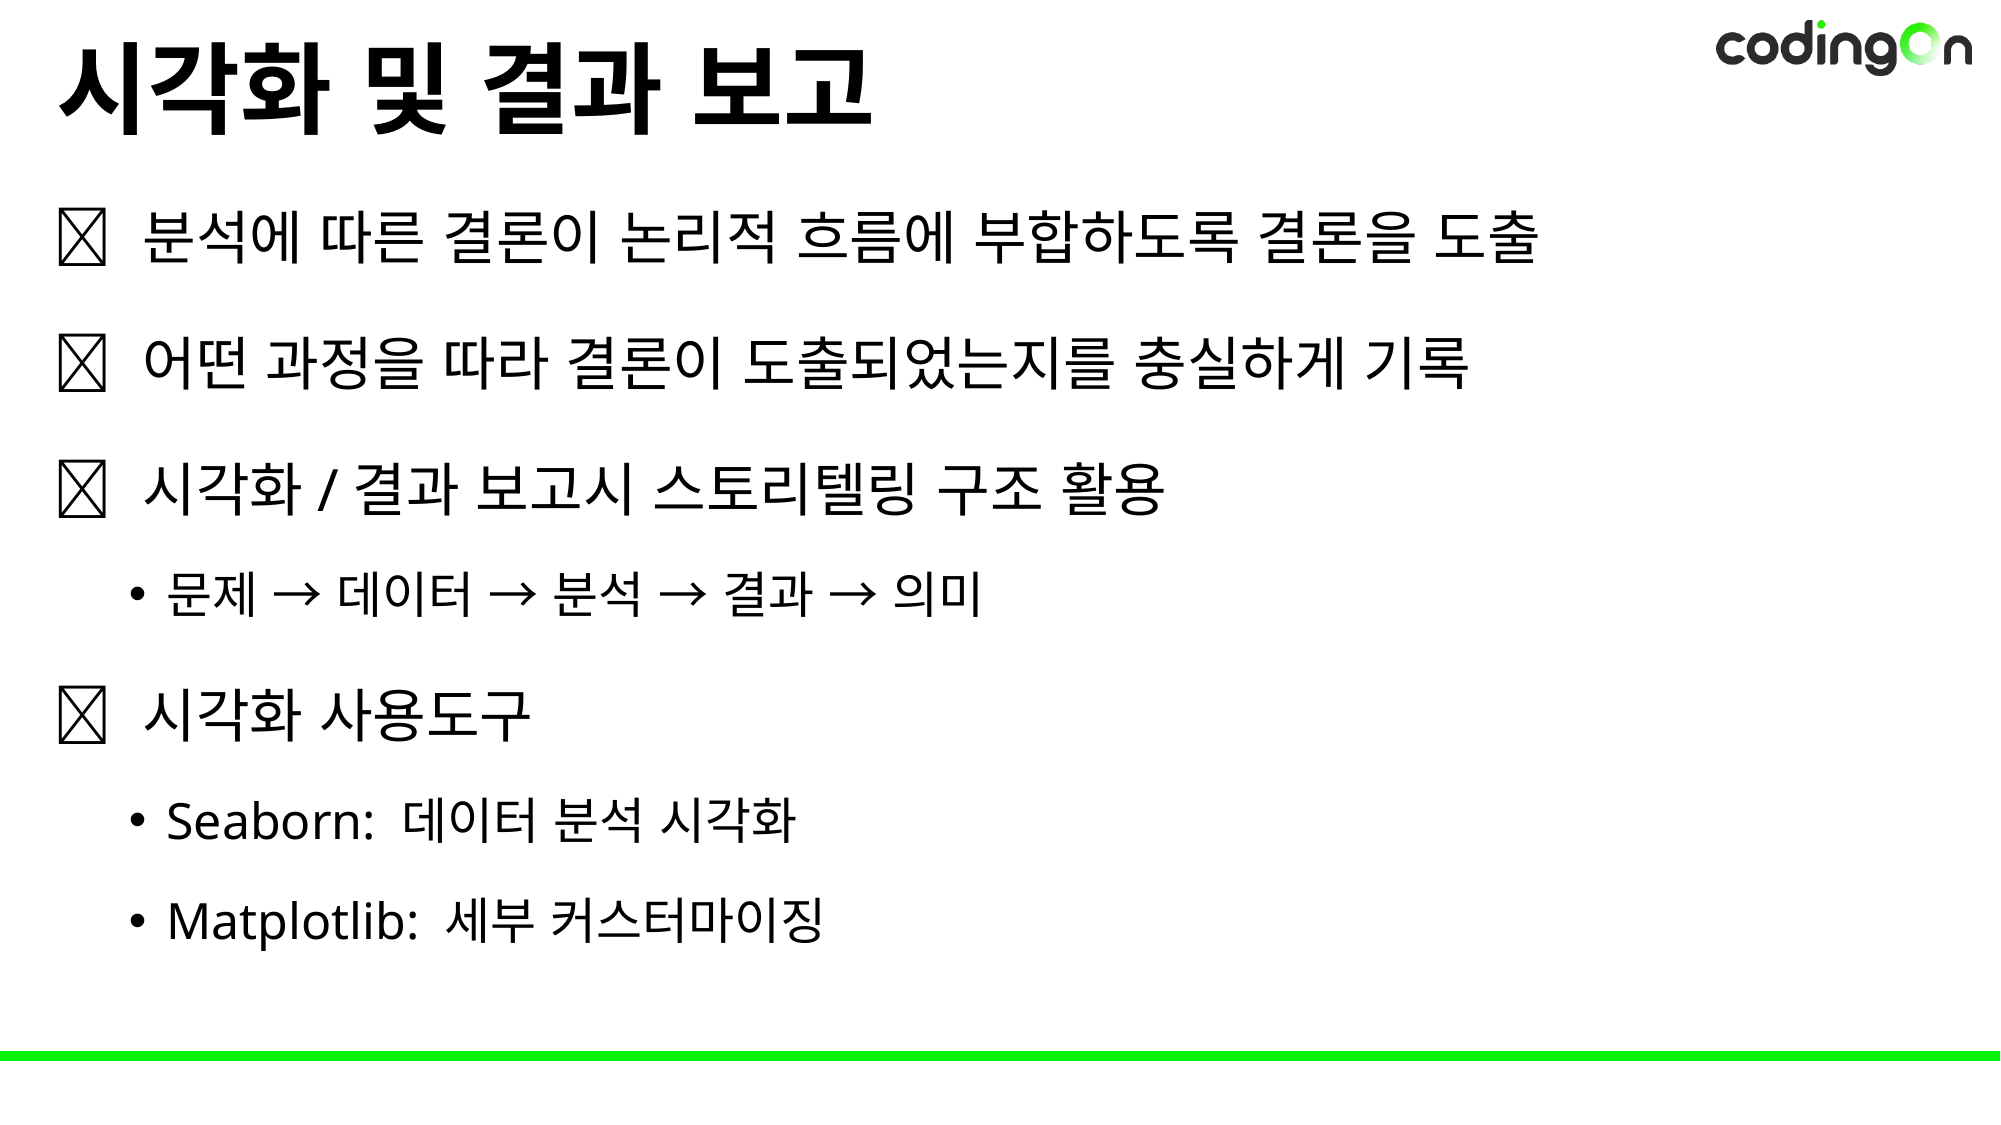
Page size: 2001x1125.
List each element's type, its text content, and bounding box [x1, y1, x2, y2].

text_box 💡 분석에 따른 결론이 논리적 흐름에 부합하도록 결론을 도출 💡 어떤 과정을 따라 결론이 도출되었는지를 충실하게 기록 💡 시각화/결과 보고시 스토리텔링 구조 활용 문제 → 데이터 → 분석 → 결과 → 의미 📌 시각화 사용도구 Seaborn: 데이터 분석 시각화 Matplotlib: 세부 커스터마이징 [39, 158, 1959, 958]
picture [1767, 20, 1972, 76]
title 시각화 및 결과 보고 [41, 0, 1767, 158]
